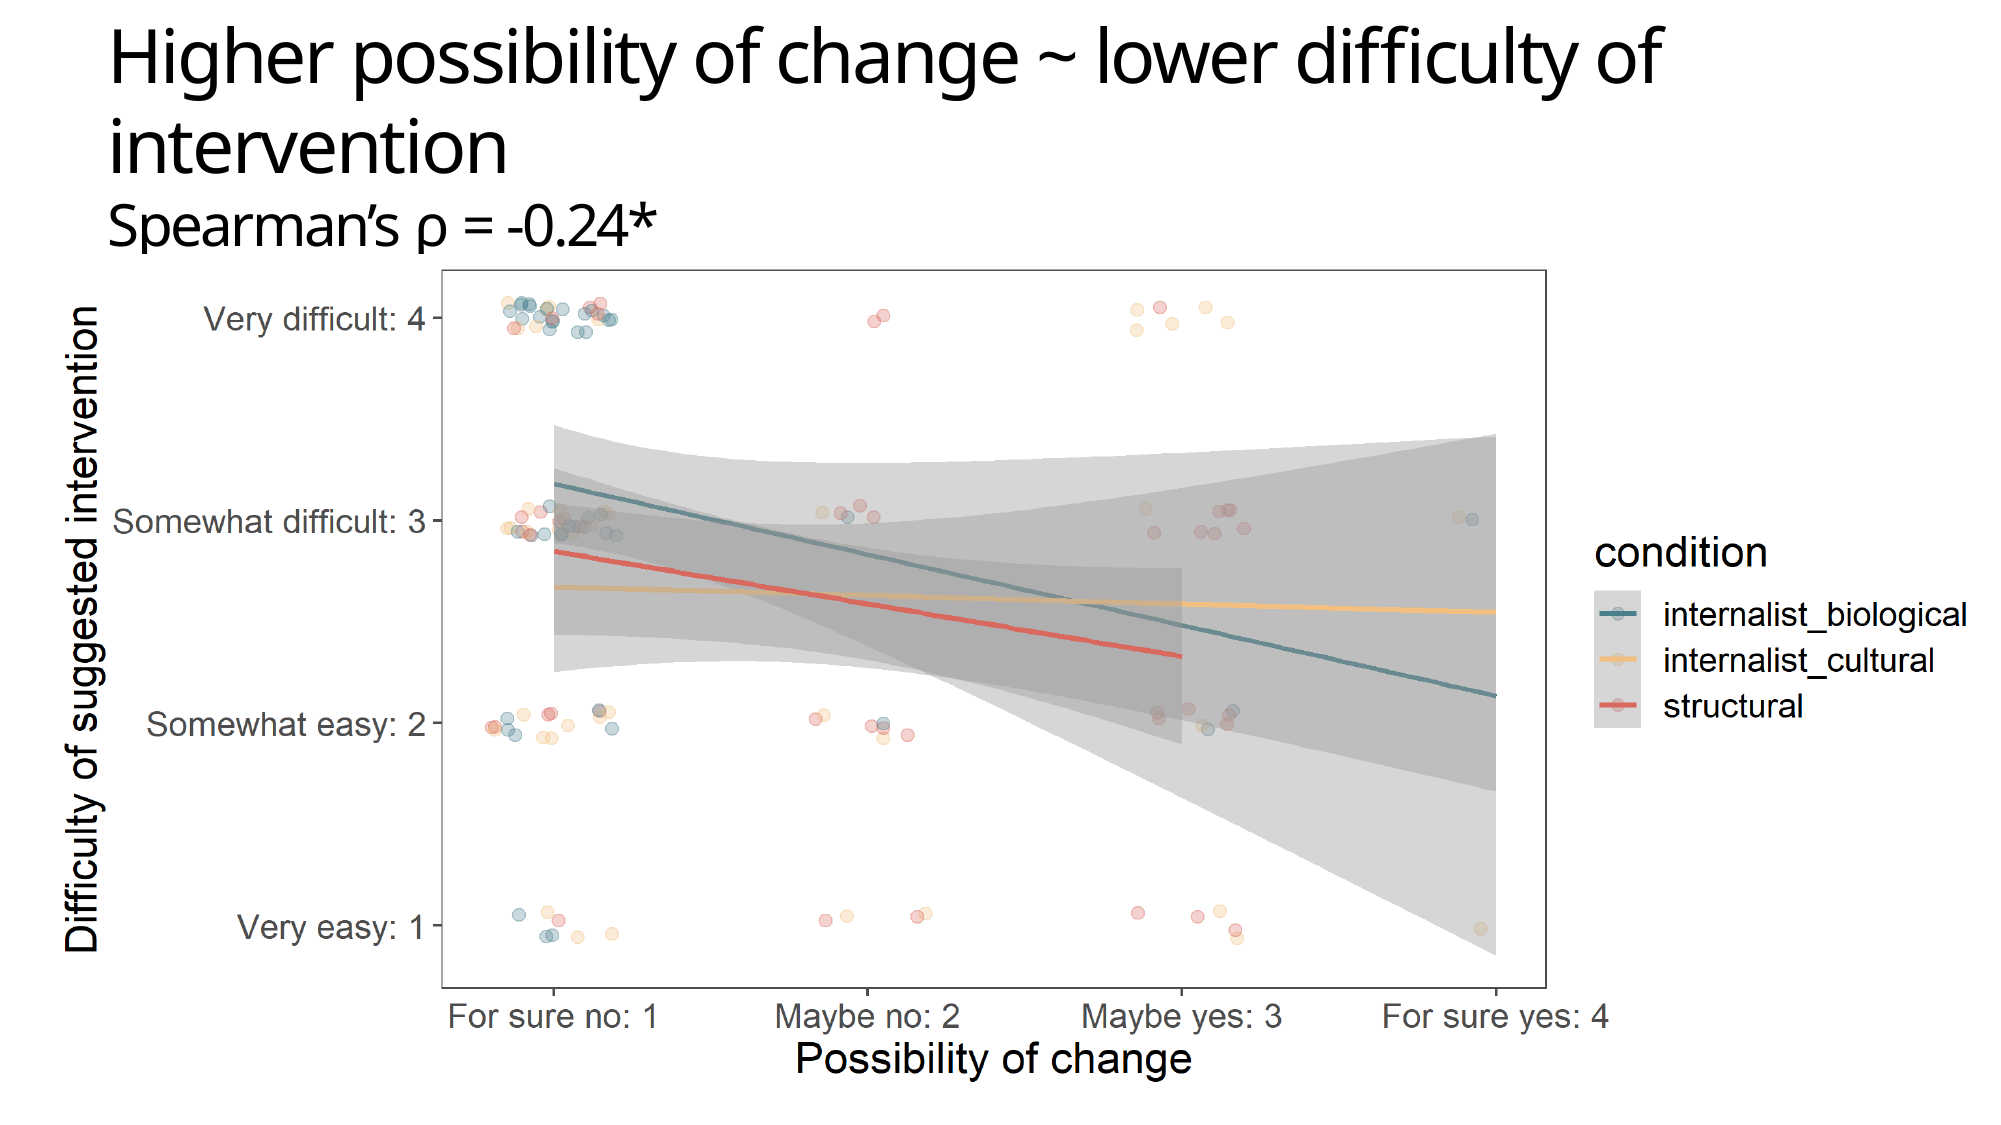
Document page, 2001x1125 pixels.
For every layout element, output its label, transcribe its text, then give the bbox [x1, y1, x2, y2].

text_box Higher possibility of change ~ lower difficulty of intervention Spearman’s ρ = -0.24* [92, 29, 2000, 238]
picture [47, 254, 2000, 1097]
